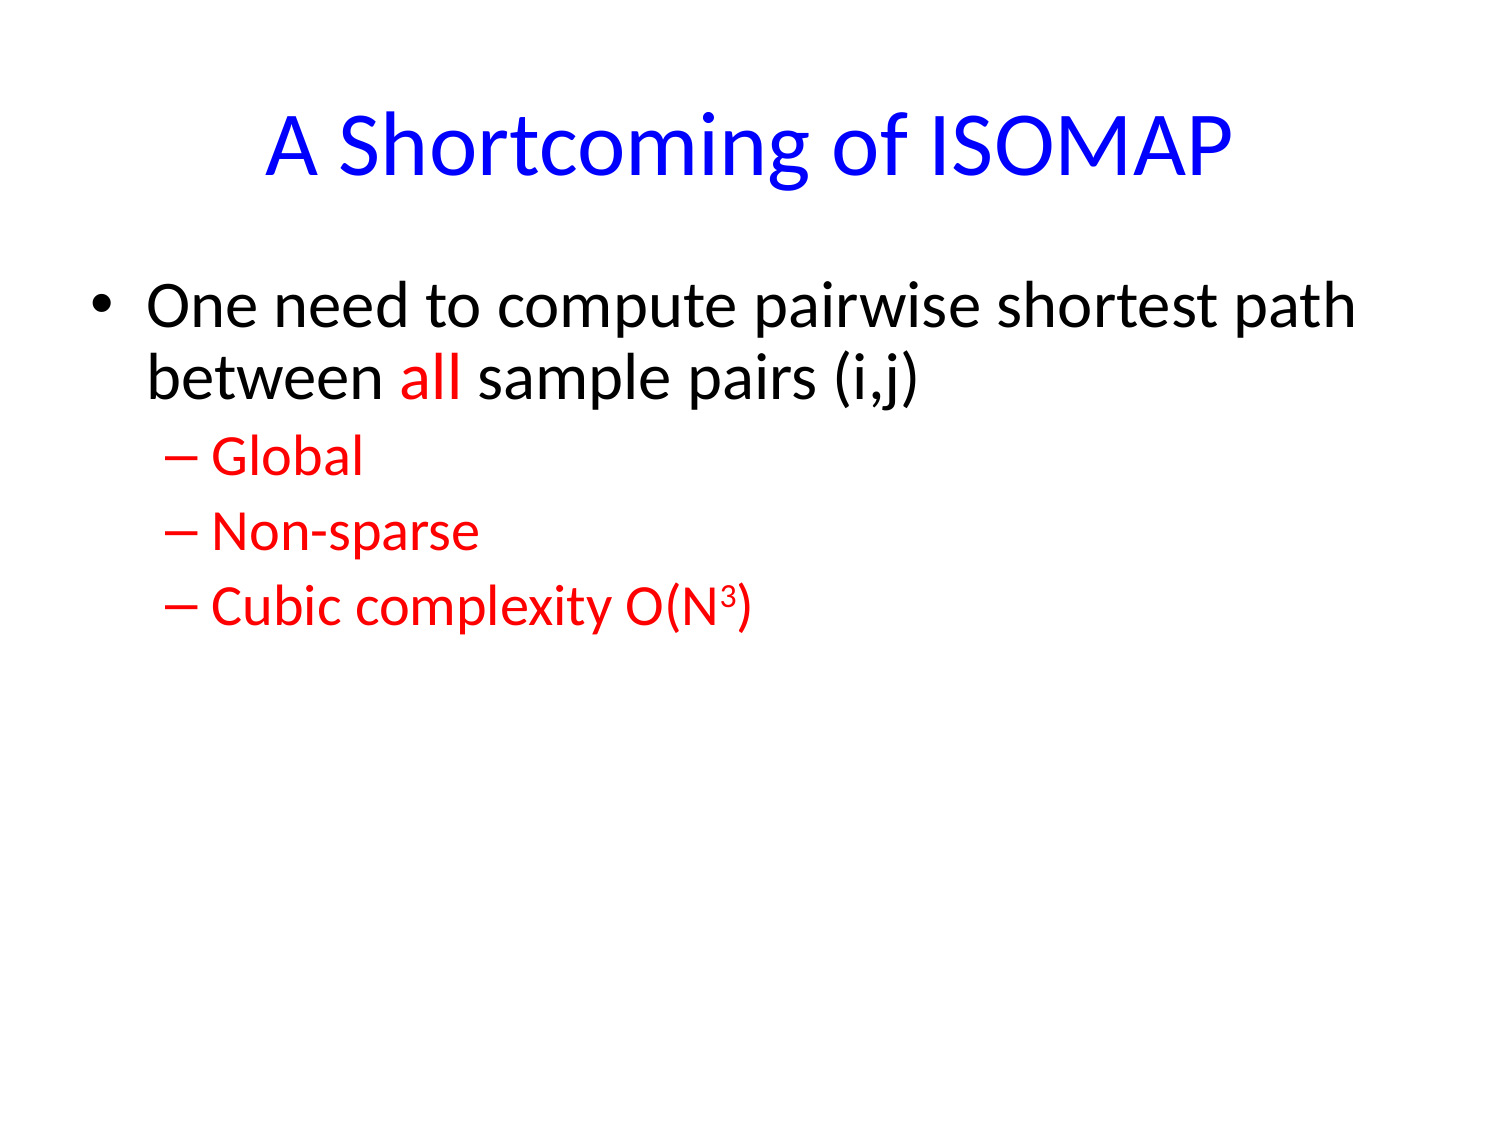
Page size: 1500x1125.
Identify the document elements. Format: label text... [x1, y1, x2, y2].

title A Shortcoming of ISOMAP [74, 44, 1426, 233]
list One need to compute pairwise shortest path between all sample pairs (i,j) Global Non-sparse Cubic complexity O(N3) [74, 262, 1426, 1006]
